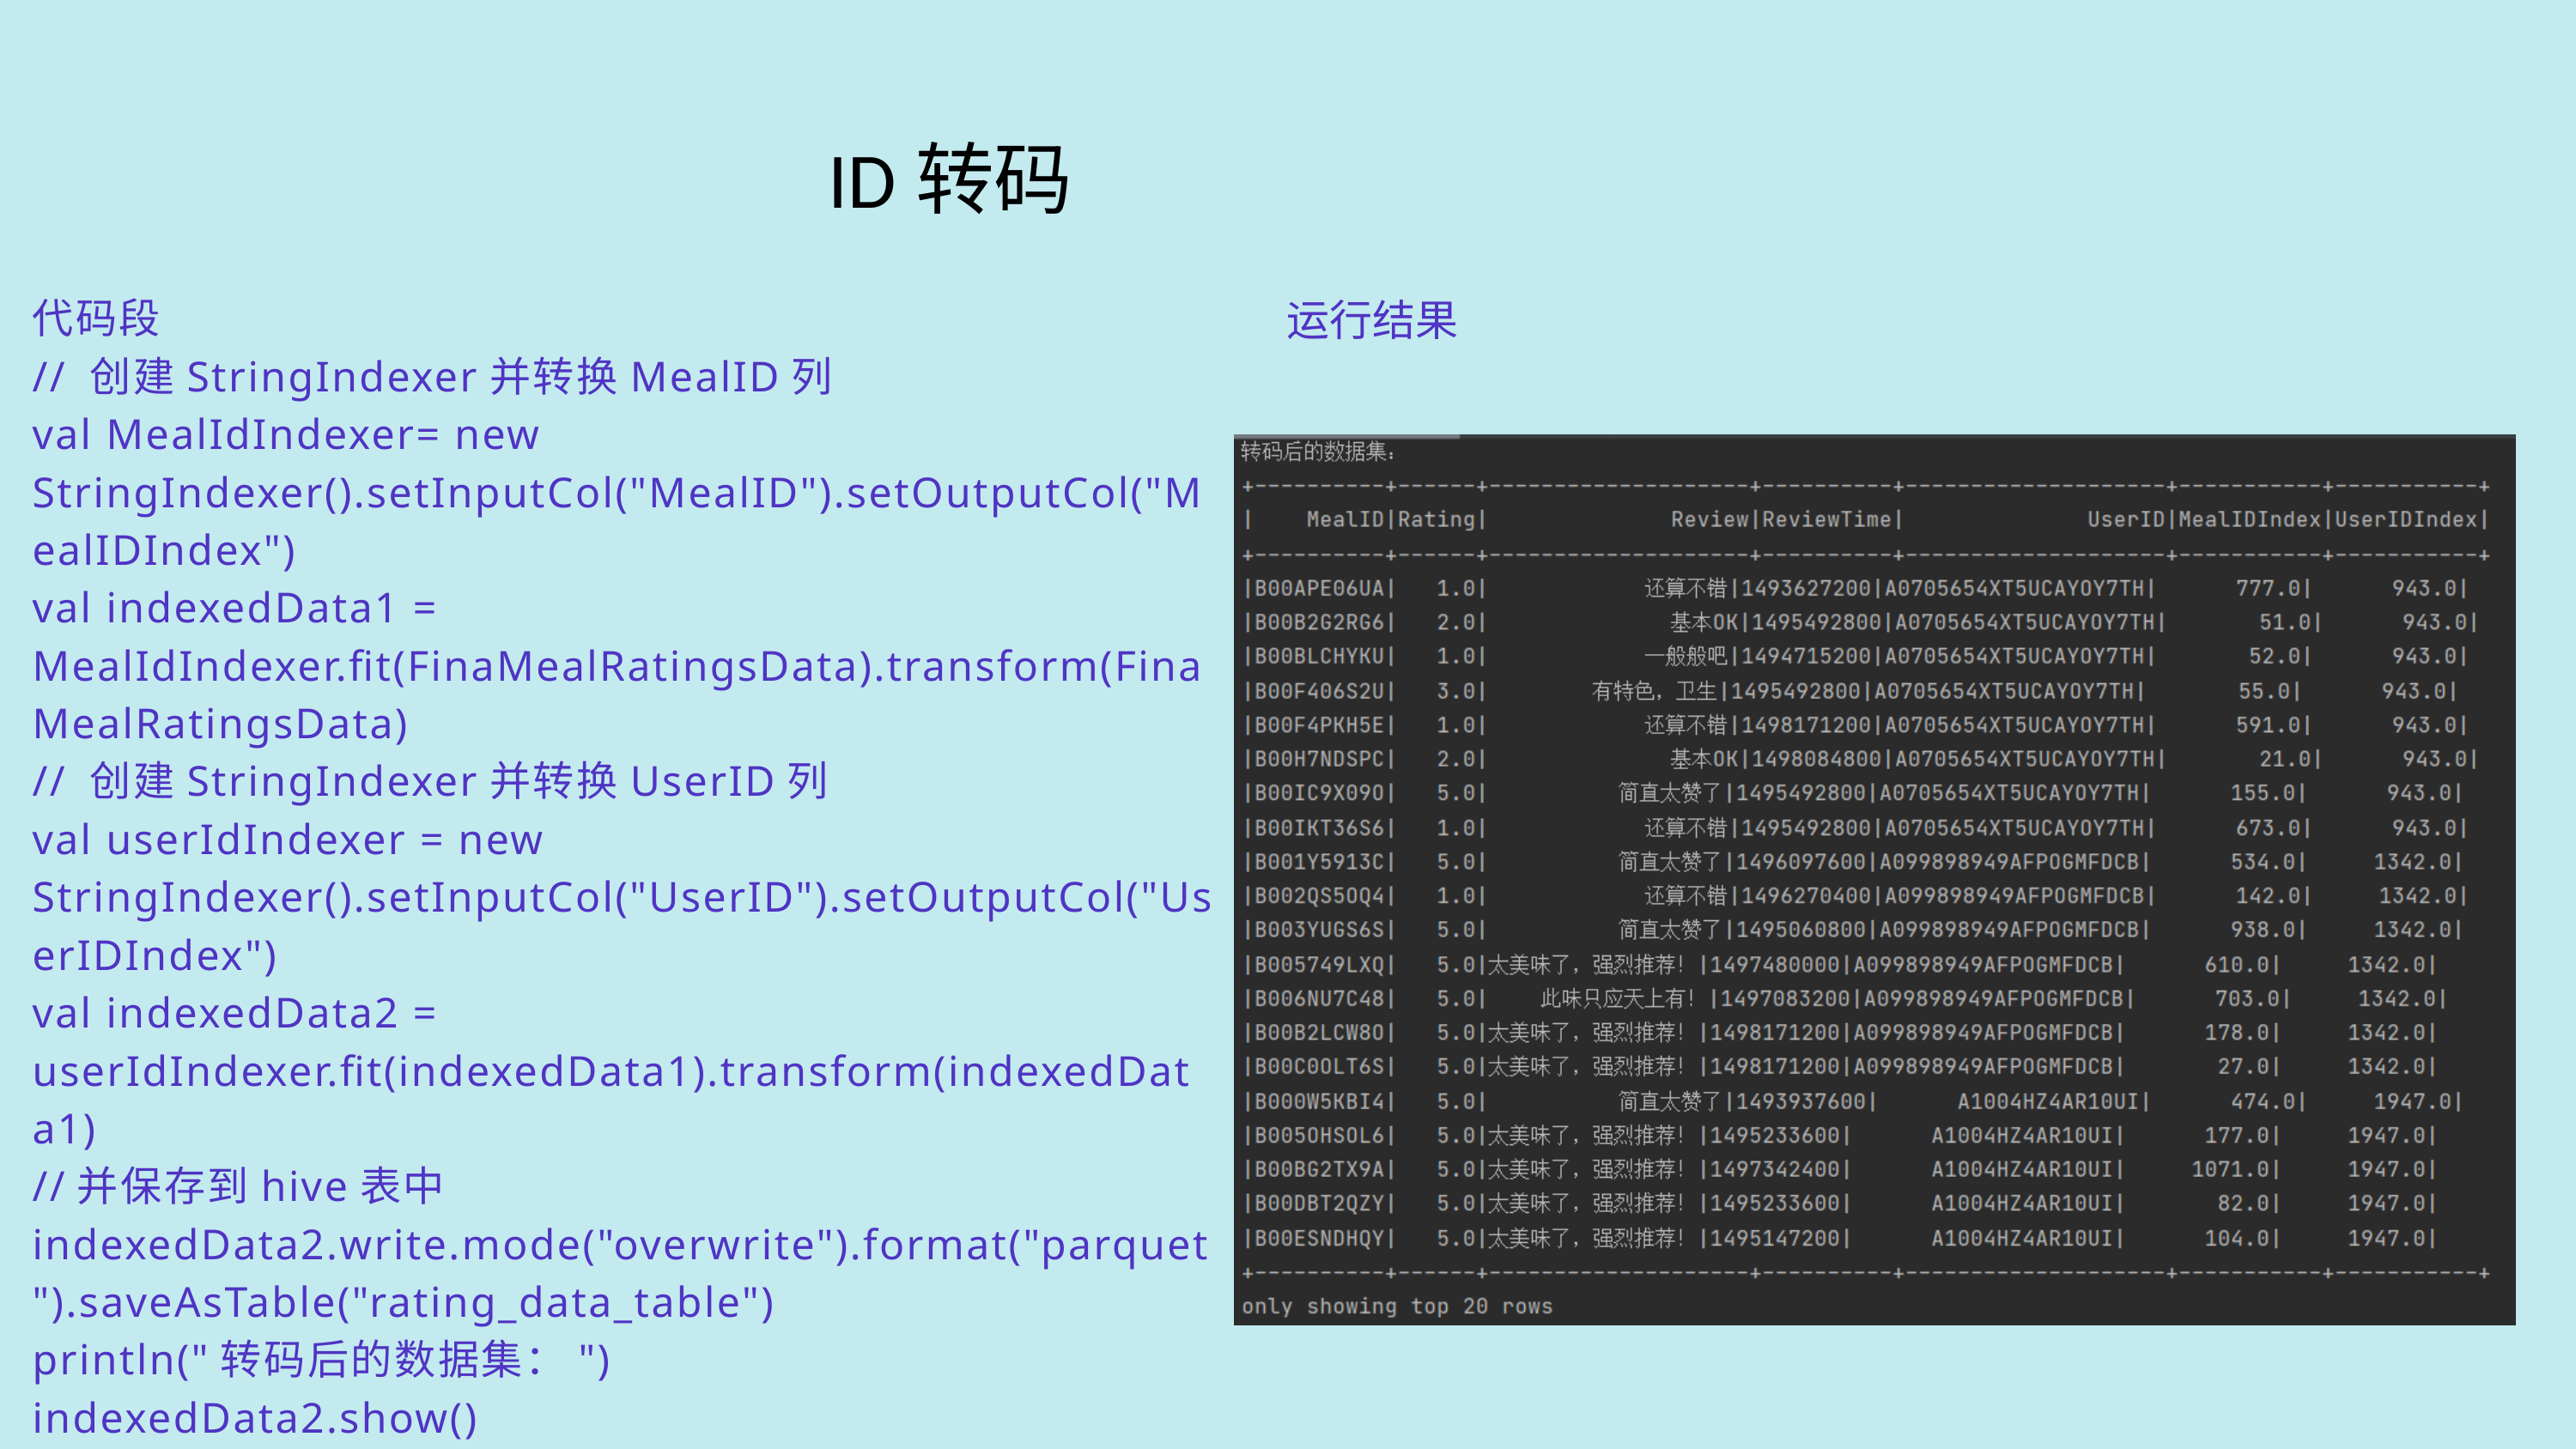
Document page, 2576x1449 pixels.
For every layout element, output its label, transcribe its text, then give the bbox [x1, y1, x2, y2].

text_box 运行结果 [1286, 280, 1689, 345]
text_box ID转码 [816, 123, 1836, 231]
text_box [1233, 434, 2516, 1325]
text_box 代码段 // 创建StringIndexer并转换MealID列 val MealIdIndexer= new StringIndexer().setInputCol("MealID").setOutputCol("MealIDIndex") val indexedData1 = MealIdIndexer.fit(FinaMealRatingsData).transform(FinaMealRatingsData) // 创建StringIndexer并转换UserID列 val userIdIndexer = new StringIndexer().setInputCol("UserID").setOutputCol("UserIDIndex") val indexedData2 = userIdIndexer.fit(indexedData1).transform(indexedData1) //并保存到hive表中 indexedData2.write.mode("overwrite").format("parquet").saveAsTable("rating_data_table") println("转码后的数据集：") indexedData2.show() [32, 284, 1218, 1441]
